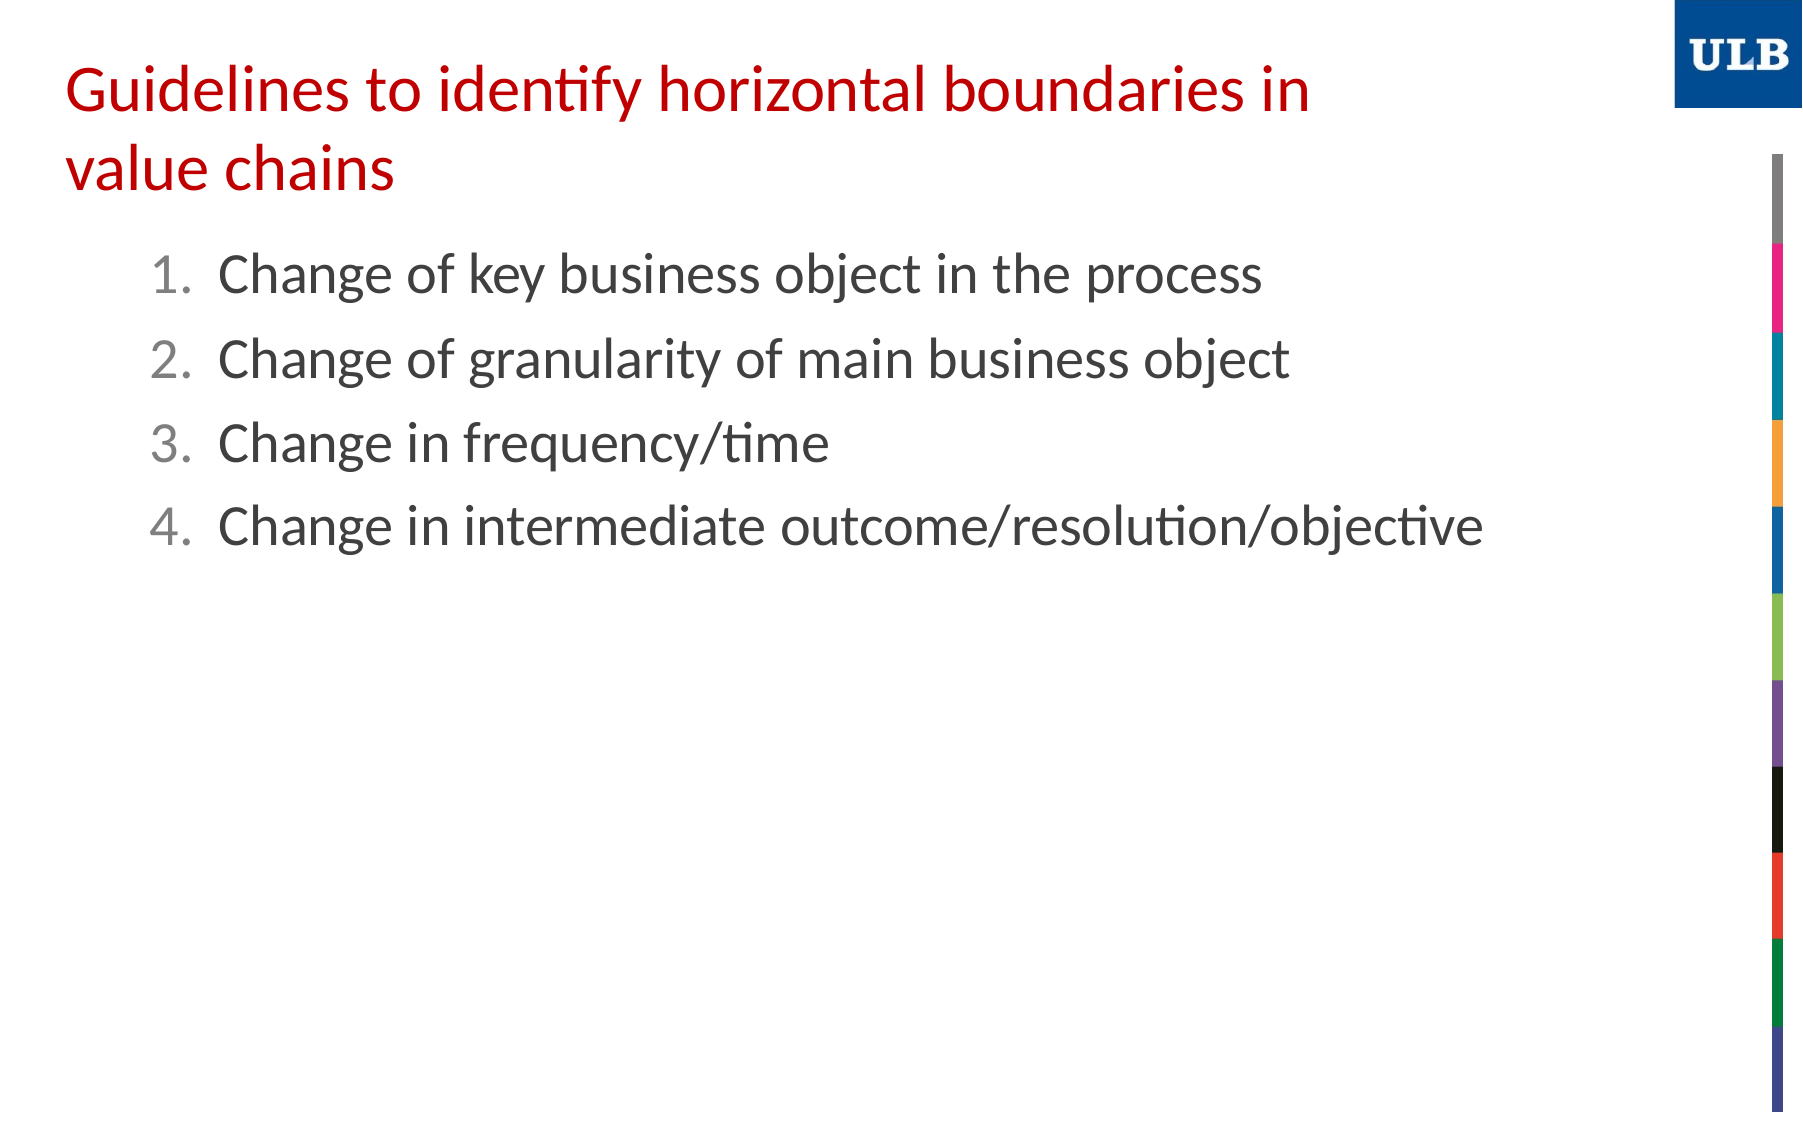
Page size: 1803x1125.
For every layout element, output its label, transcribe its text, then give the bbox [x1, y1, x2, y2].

title Guidelines to identify horizontal boundaries in value chains [63, 40, 1485, 234]
picture [1772, 418, 1783, 1112]
text_box Change of key business object in the process Change of granularity of main business object Change in frequency/time Change in intermediate outcome/resolution/objective [147, 217, 1500, 558]
picture [1674, 0, 1802, 108]
picture [1772, 154, 1783, 333]
